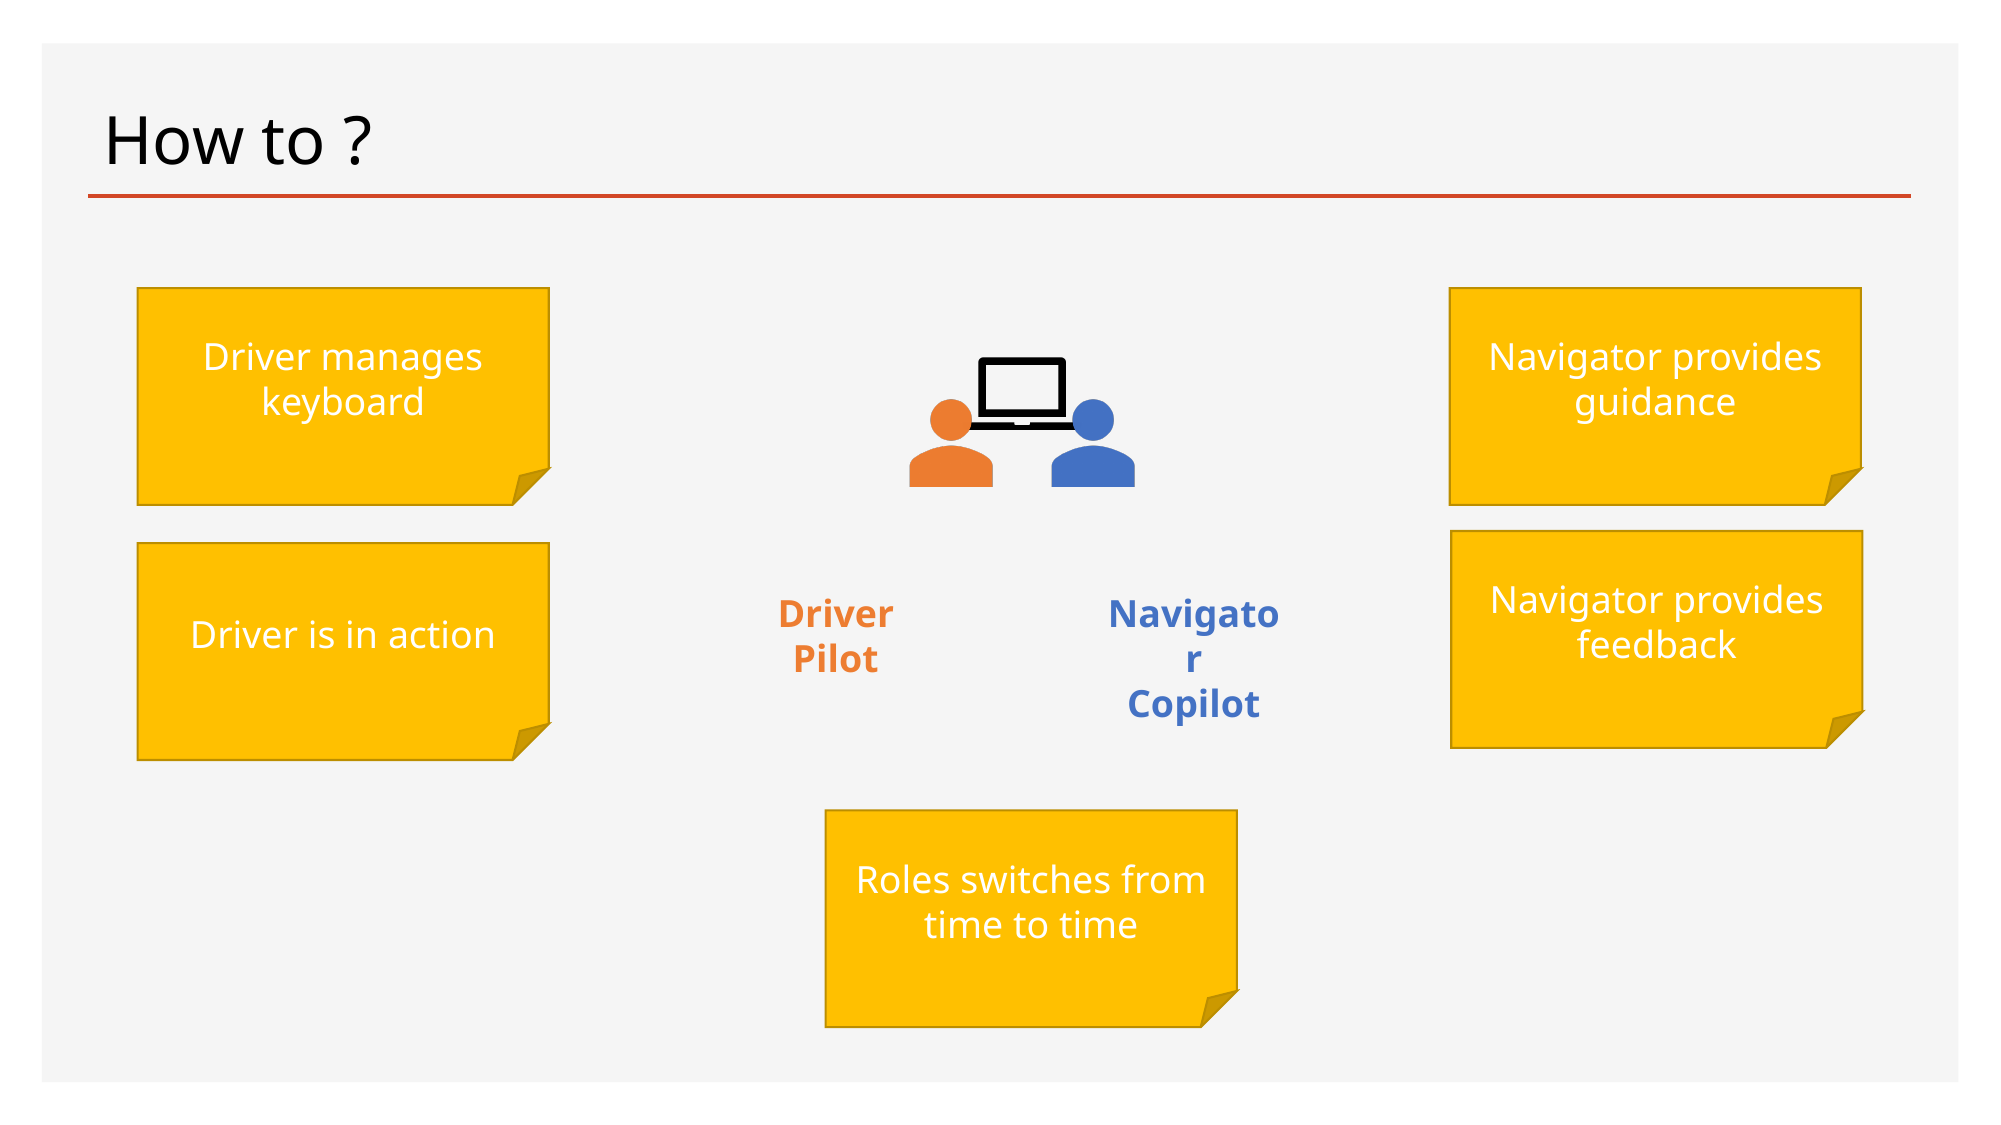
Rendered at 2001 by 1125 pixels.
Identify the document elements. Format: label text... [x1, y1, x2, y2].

picture [889, 331, 1155, 505]
text_box Roles switches from time to time [824, 809, 1241, 1029]
text_box Driver is in action [136, 542, 553, 762]
text_box Navigator provides feedback [1450, 529, 1866, 749]
text_box Driver manages keyboard [136, 287, 553, 506]
text_box Driver Pilot [761, 582, 910, 688]
text_box Navigator Copilot [1084, 582, 1304, 733]
text_box Navigator provides guidance [1448, 287, 1865, 506]
title How to ? [88, 59, 1912, 187]
